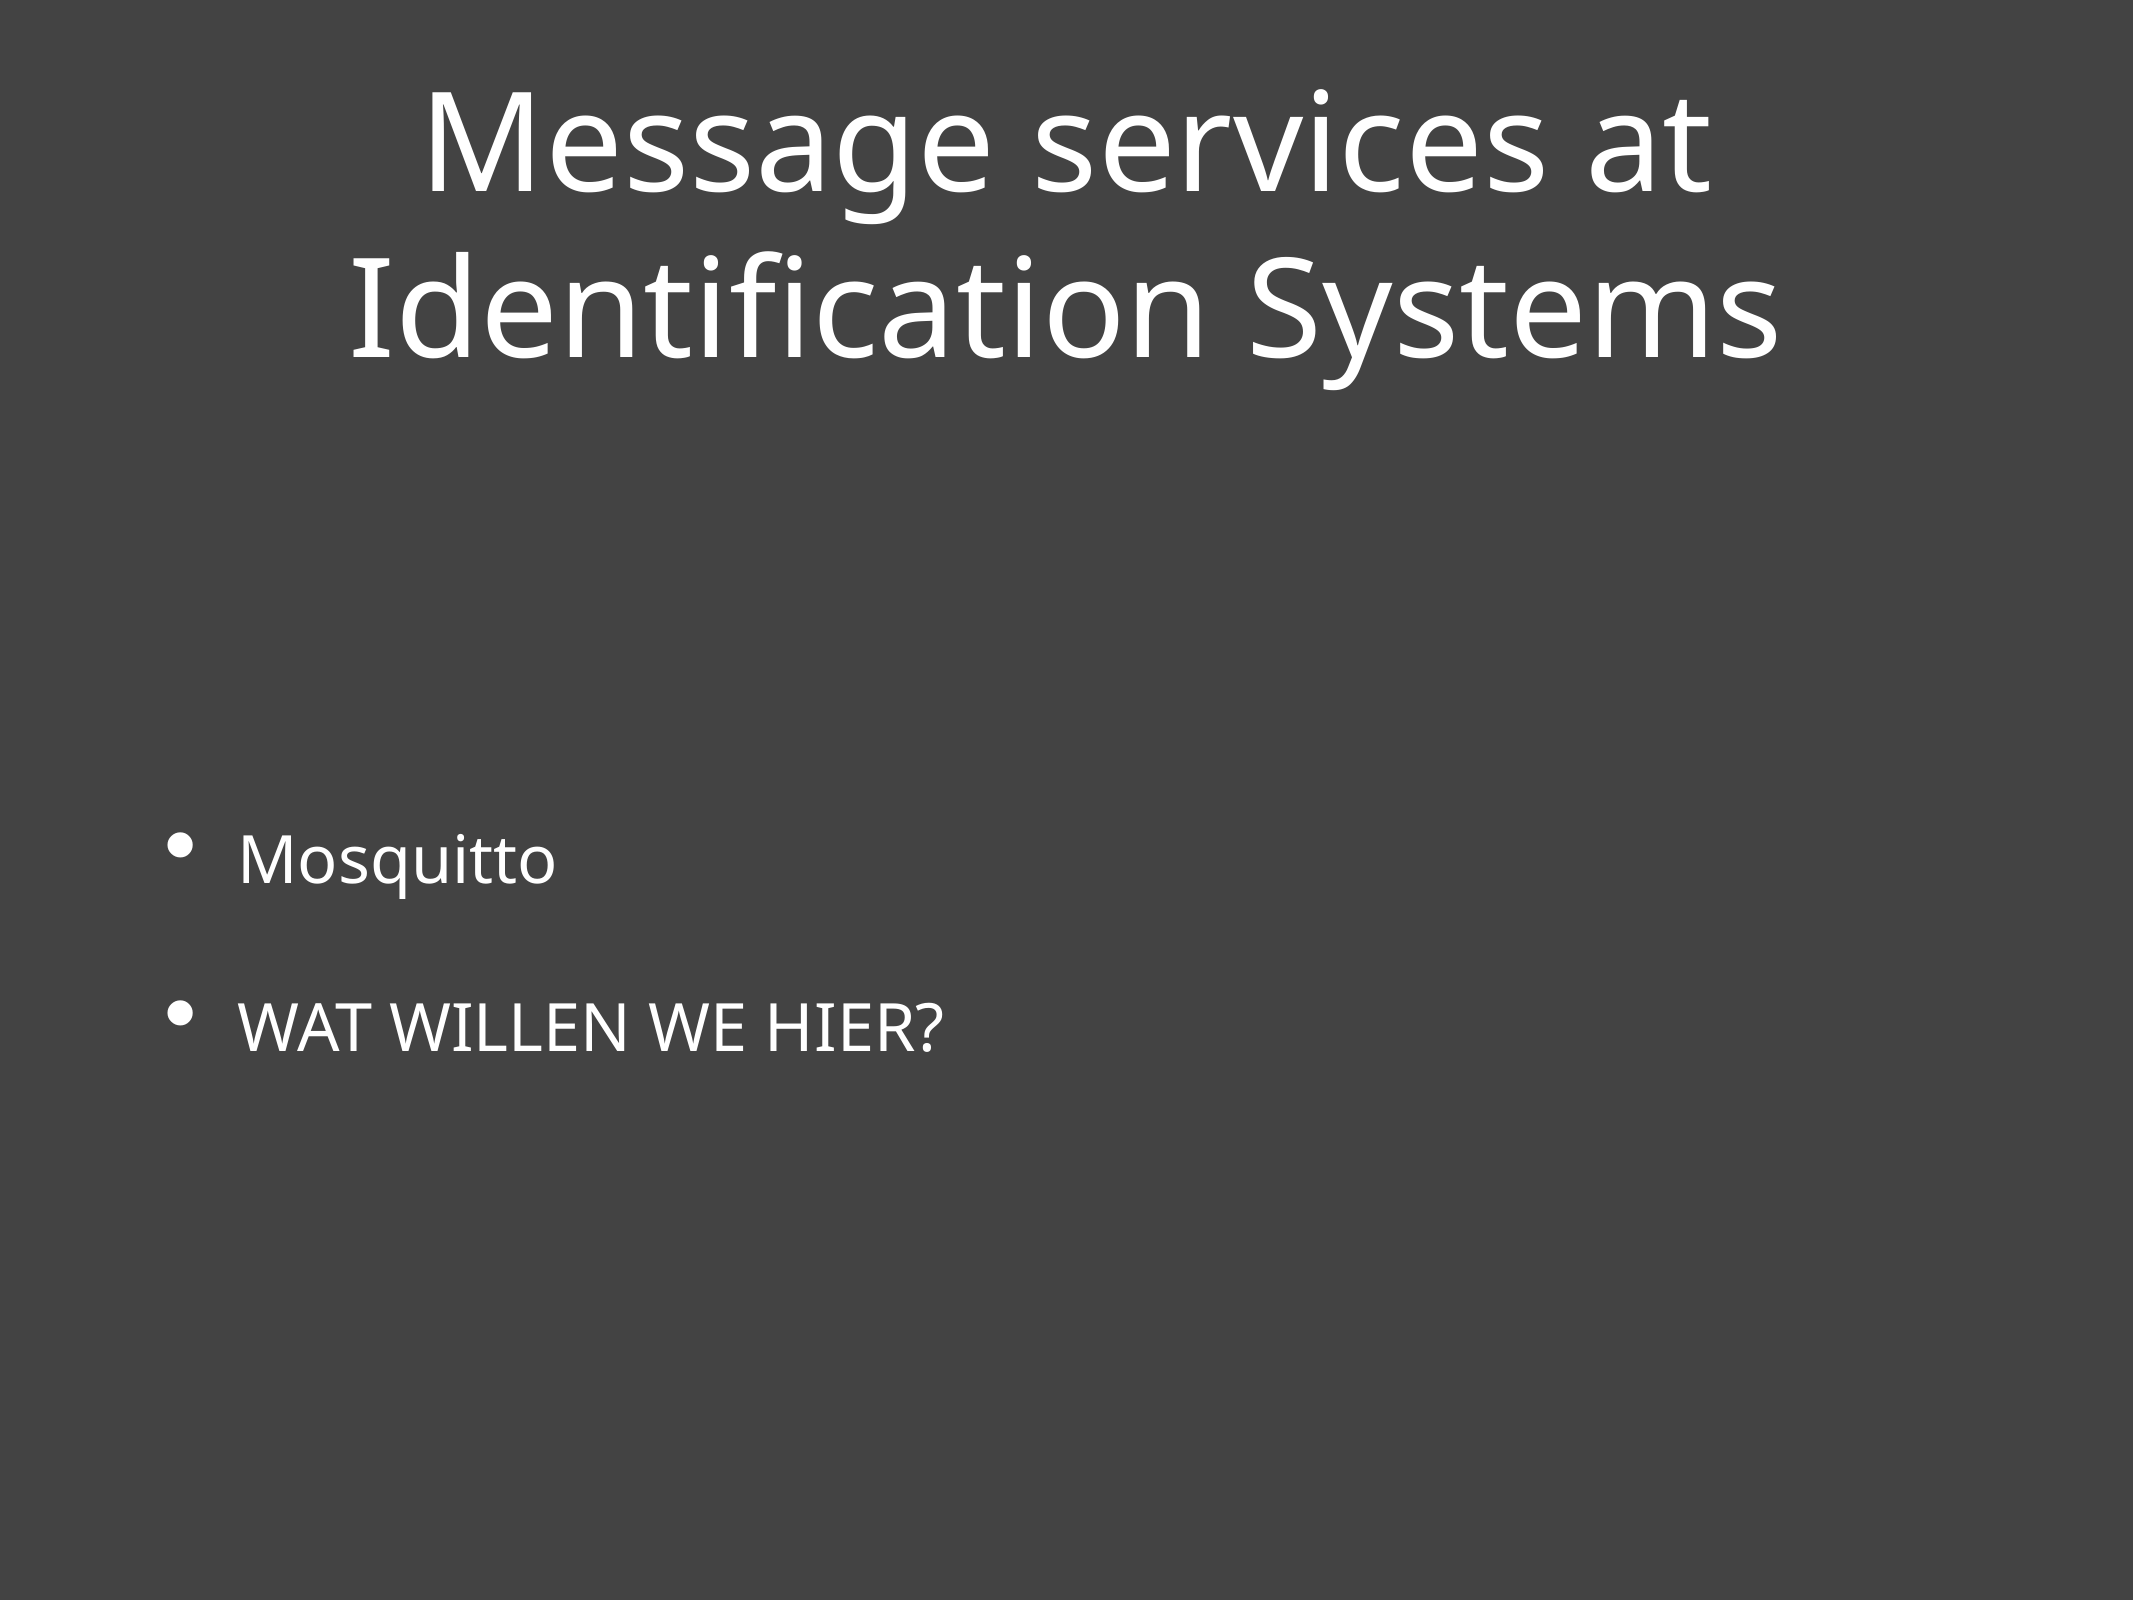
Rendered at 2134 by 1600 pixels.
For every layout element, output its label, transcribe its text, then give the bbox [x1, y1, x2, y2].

list Mosquitto WAT WILLEN WE HIER? [155, 424, 1978, 1457]
title Message services at Identification Systems [155, 41, 1978, 397]
